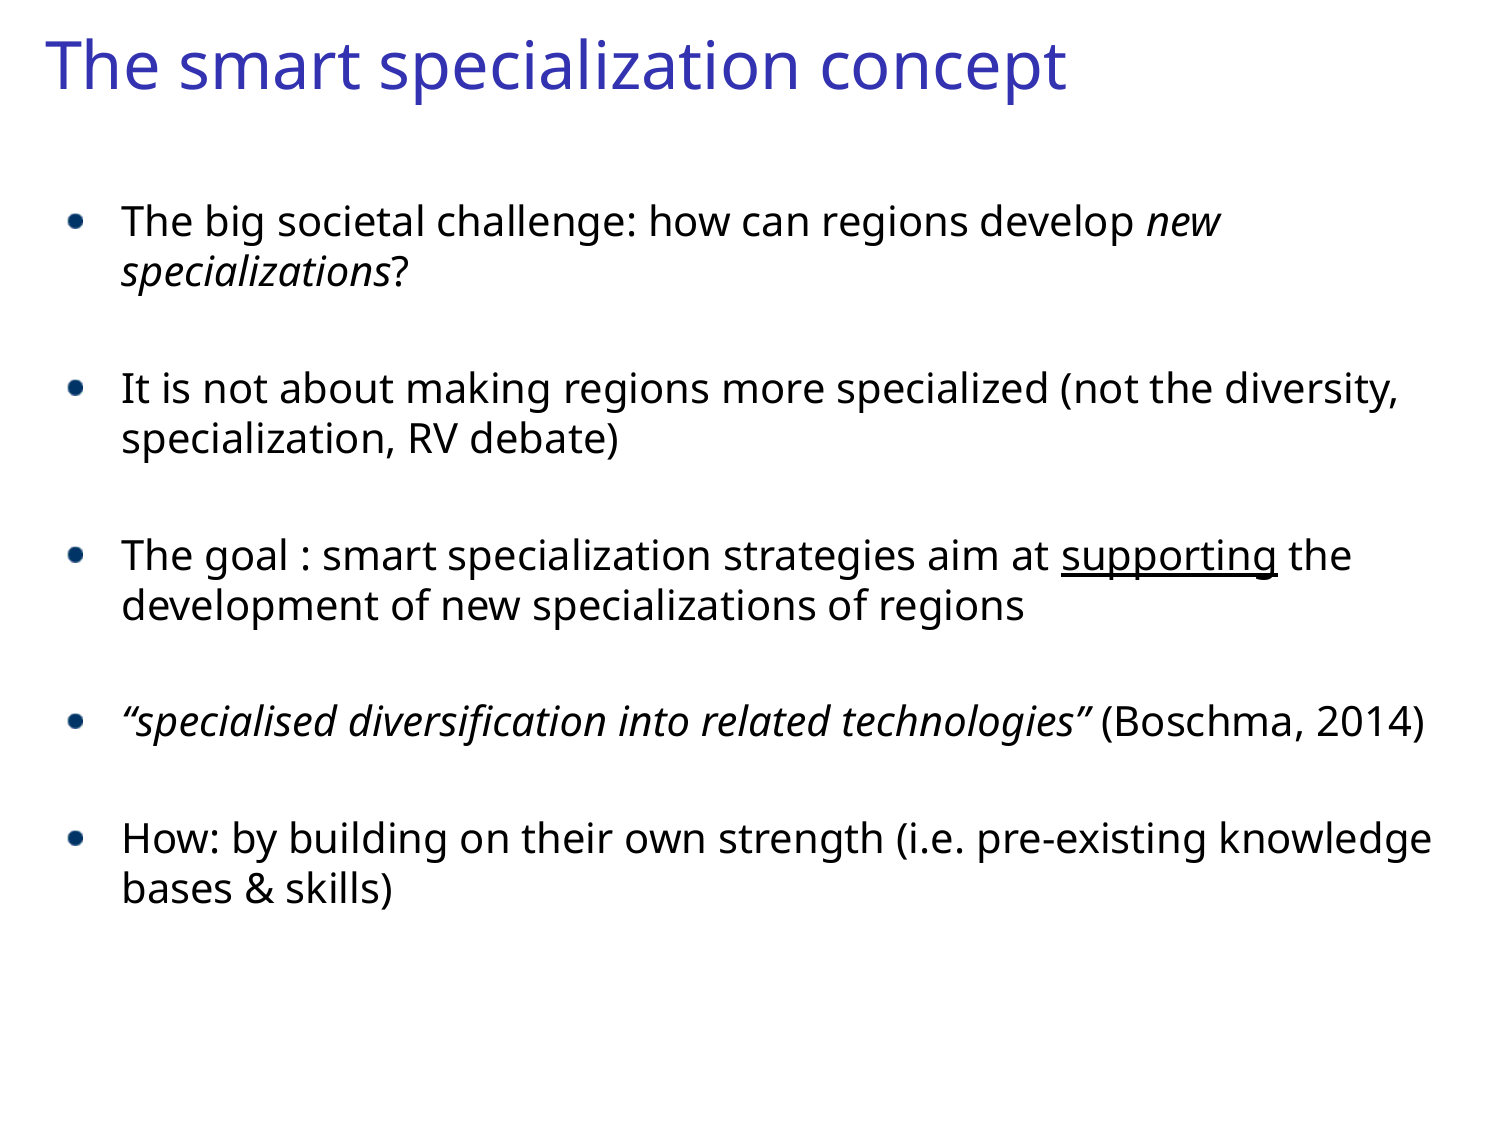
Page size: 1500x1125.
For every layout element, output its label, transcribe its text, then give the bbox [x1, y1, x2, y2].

picture [65, 211, 83, 229]
picture [65, 544, 83, 563]
list The big societal challenge: how can regions develop new specializations? It is not about making regions more specialized (not the diversity, specialization, RV debate) The goal : smart specialization strategies aim at supporting the development of new specializations of regions “specialised diversification into related technologies” (Boschma, 2014) How: by building on their own strength (i.e. pre-existing knowledge bases & skills) [49, 187, 1451, 1013]
picture [65, 711, 83, 729]
picture [65, 828, 83, 846]
picture [65, 377, 83, 396]
title The smart specialization concept [0, 0, 1463, 126]
